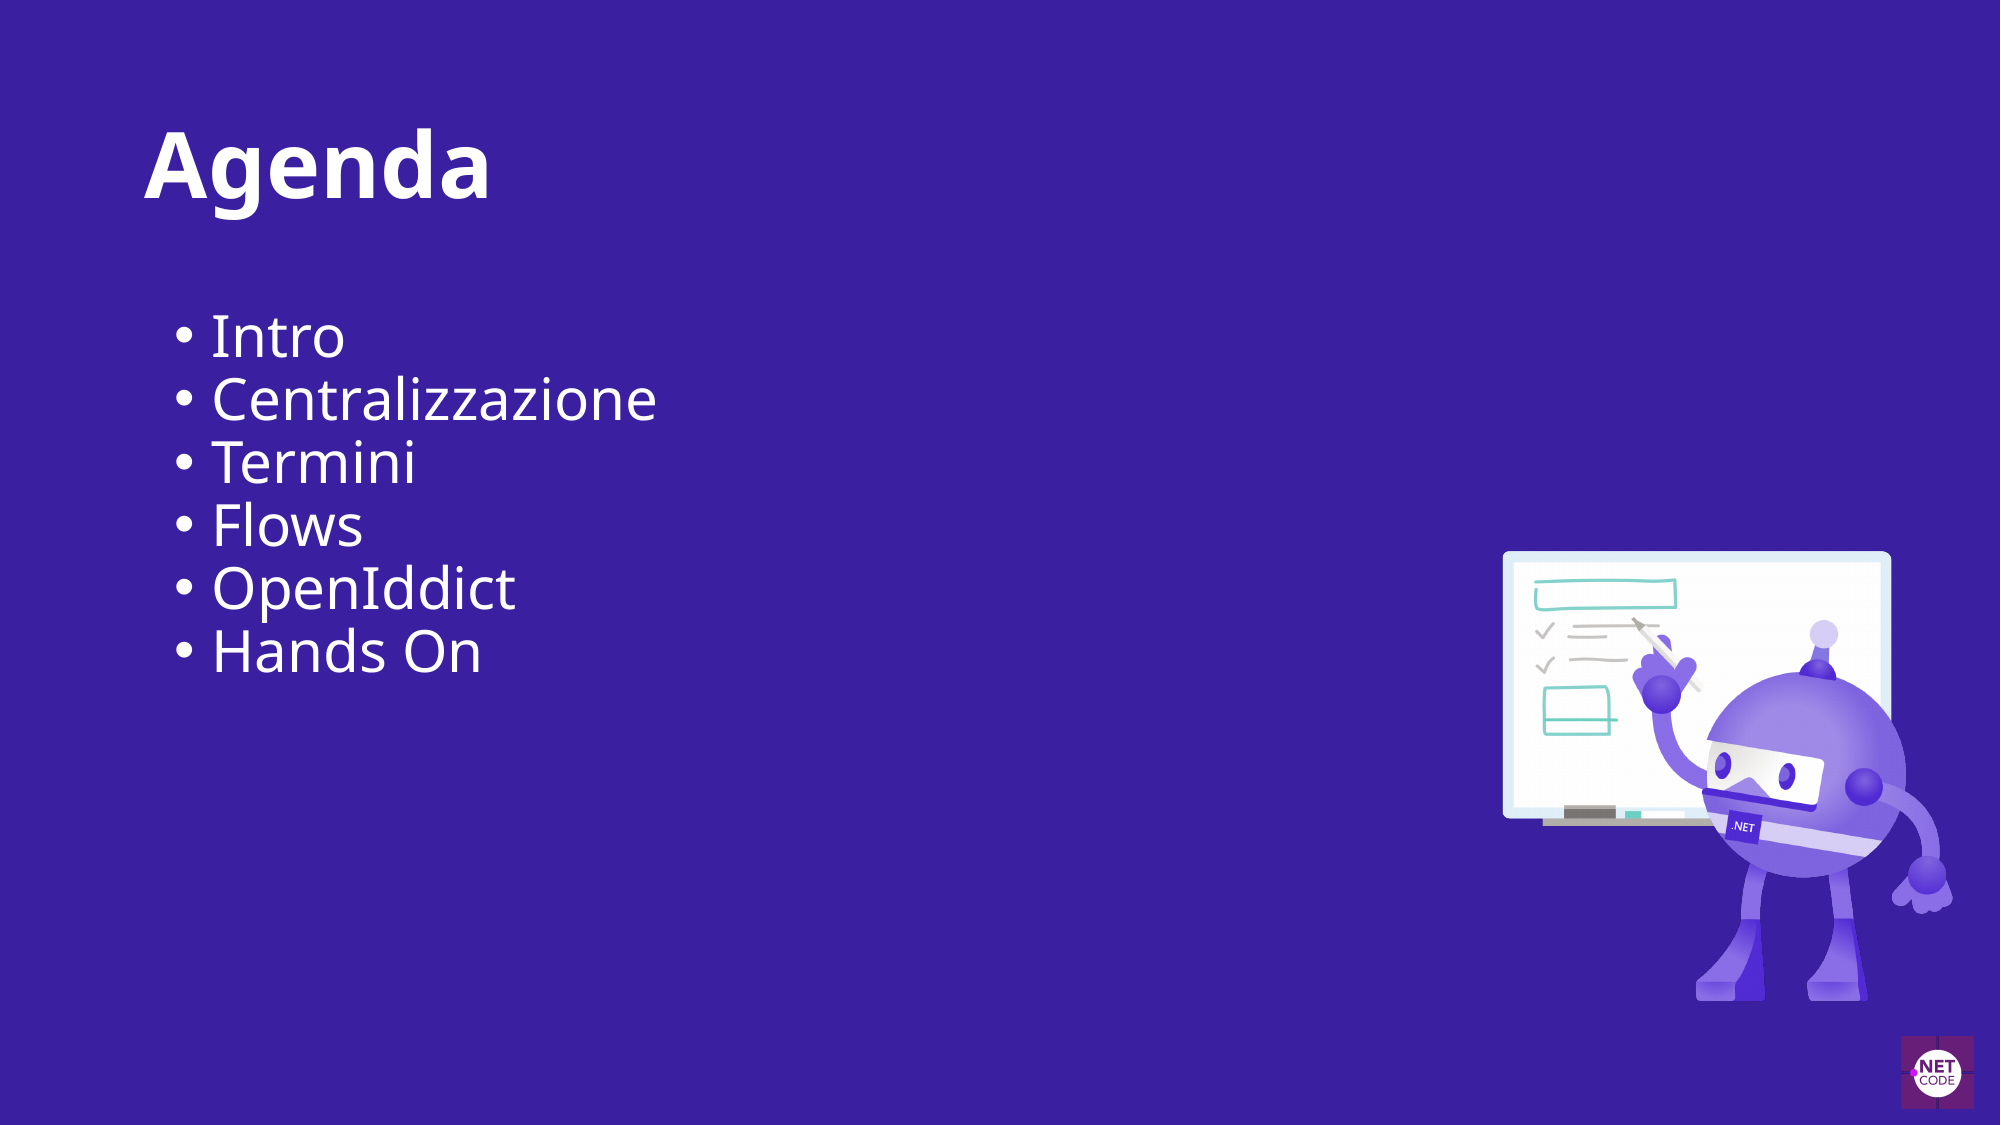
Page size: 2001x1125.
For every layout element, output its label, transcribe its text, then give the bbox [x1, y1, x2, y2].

title Agenda [136, 59, 1863, 278]
list Intro Centralizzazione Termini Flows OpenIddict Hands On [136, 298, 1451, 1014]
picture [1502, 550, 1954, 1002]
picture [1901, 1036, 1974, 1109]
